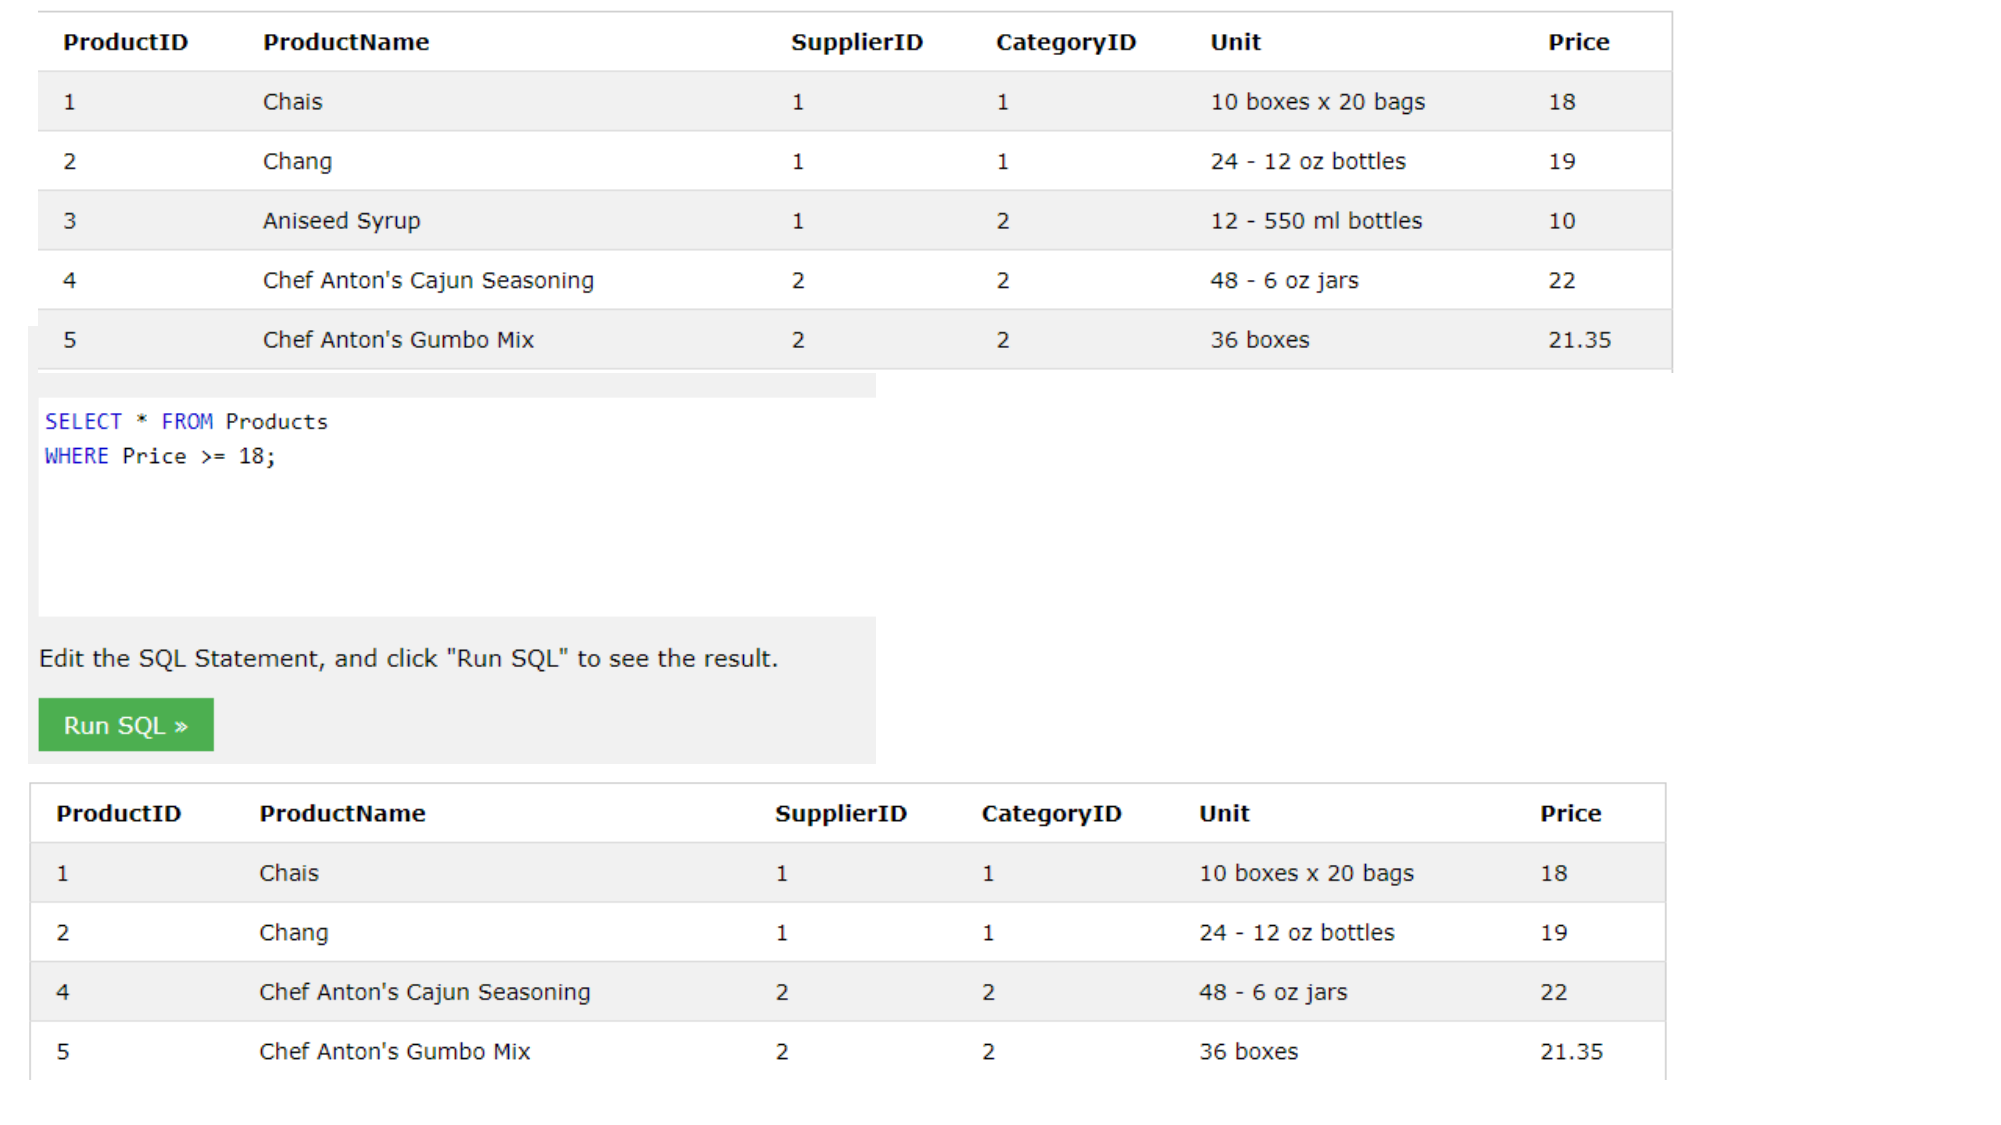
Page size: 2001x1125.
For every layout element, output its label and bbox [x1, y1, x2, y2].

picture [28, 8, 1675, 764]
picture [28, 781, 1670, 1080]
